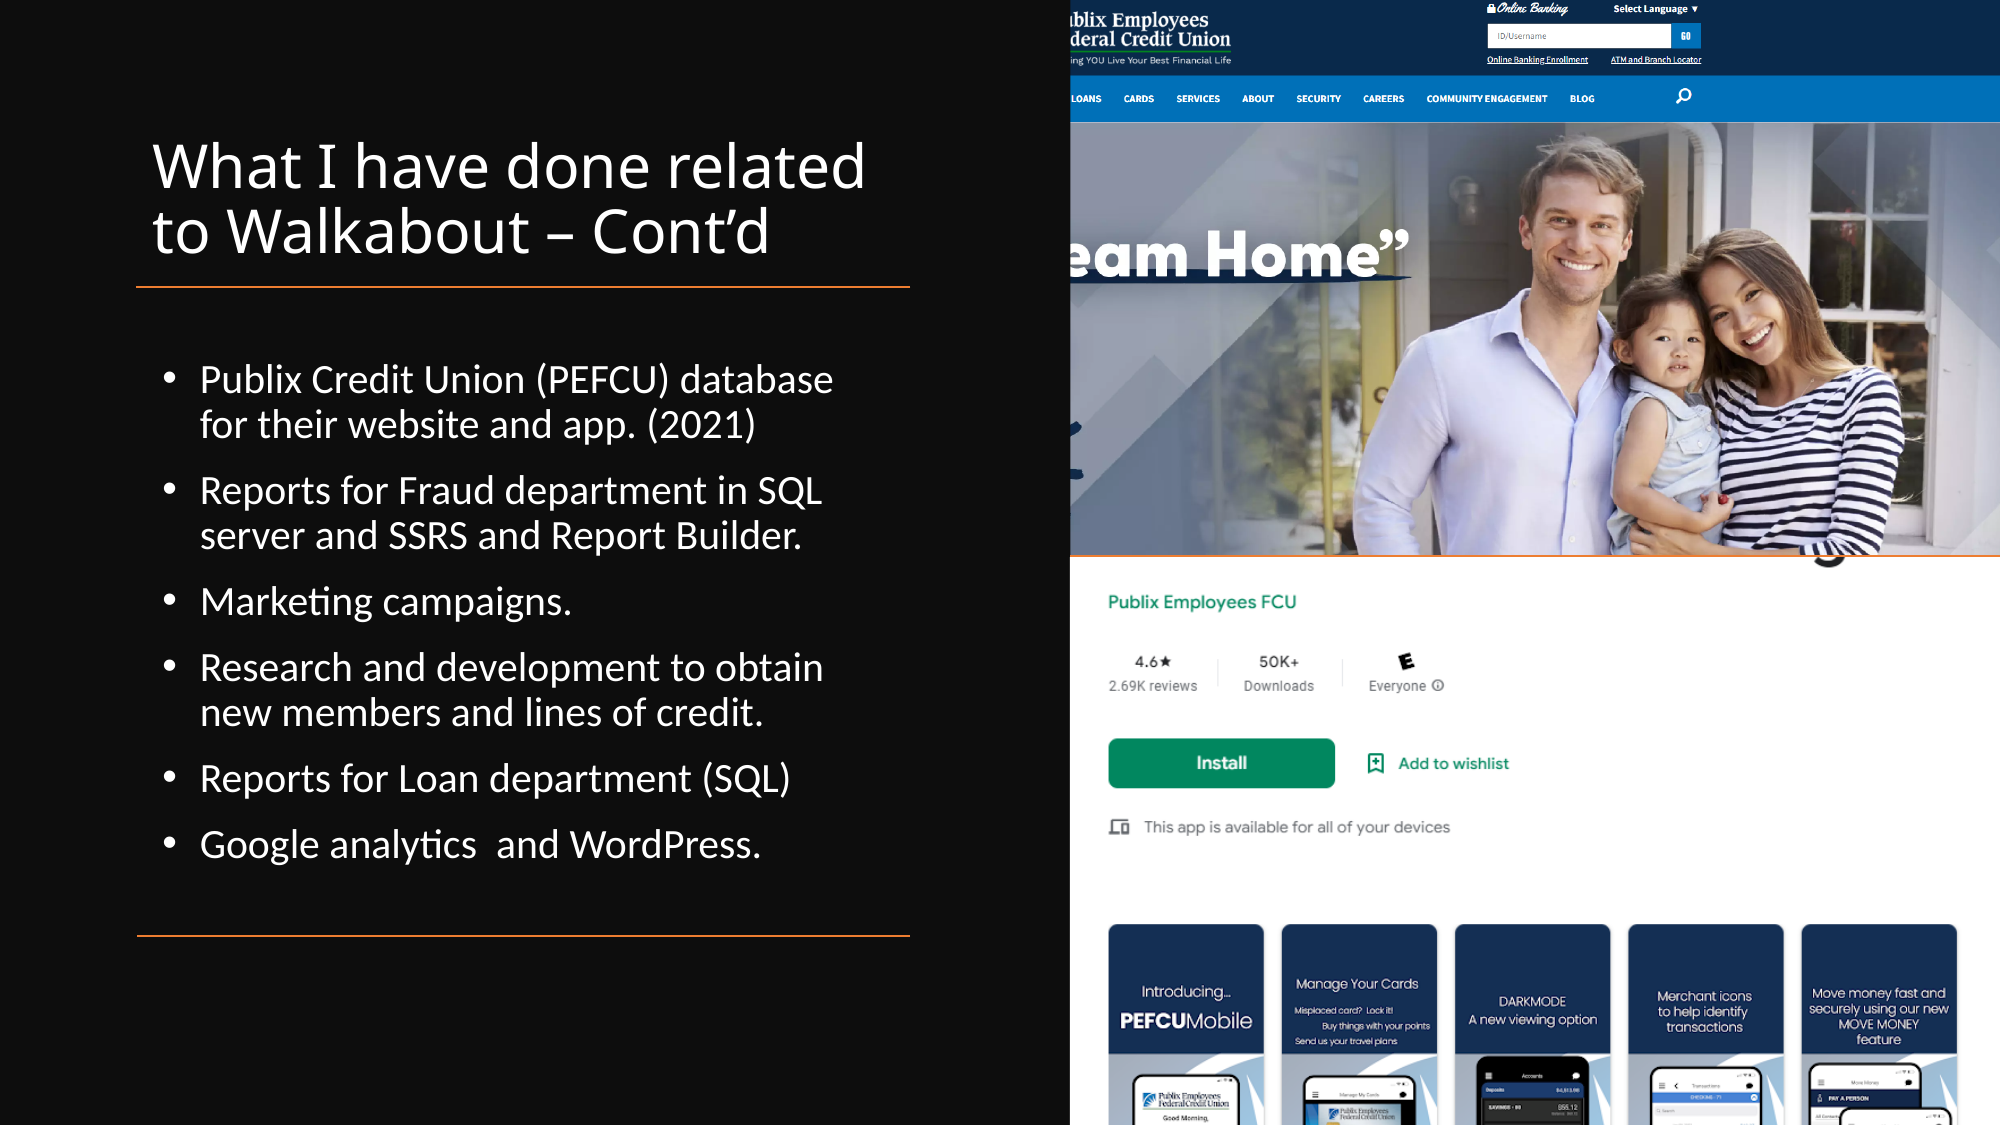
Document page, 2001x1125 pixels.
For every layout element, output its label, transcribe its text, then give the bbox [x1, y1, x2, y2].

picture [1070, 0, 2000, 555]
list Publix Credit Union (PEFCU) database for their website and app. (2021) Reports for Fraud department in SQL server and SSRS and Report Builder. Marketing campaigns. Research and development to obtain new members and lines of credit. Reports for Loan department (SQL) Google analytics and WordPress. [147, 313, 900, 912]
title What I have done related to Walkabout – Cont’d [137, 73, 910, 275]
text_box [0, 0, 1070, 1125]
picture [1069, 556, 2000, 1125]
